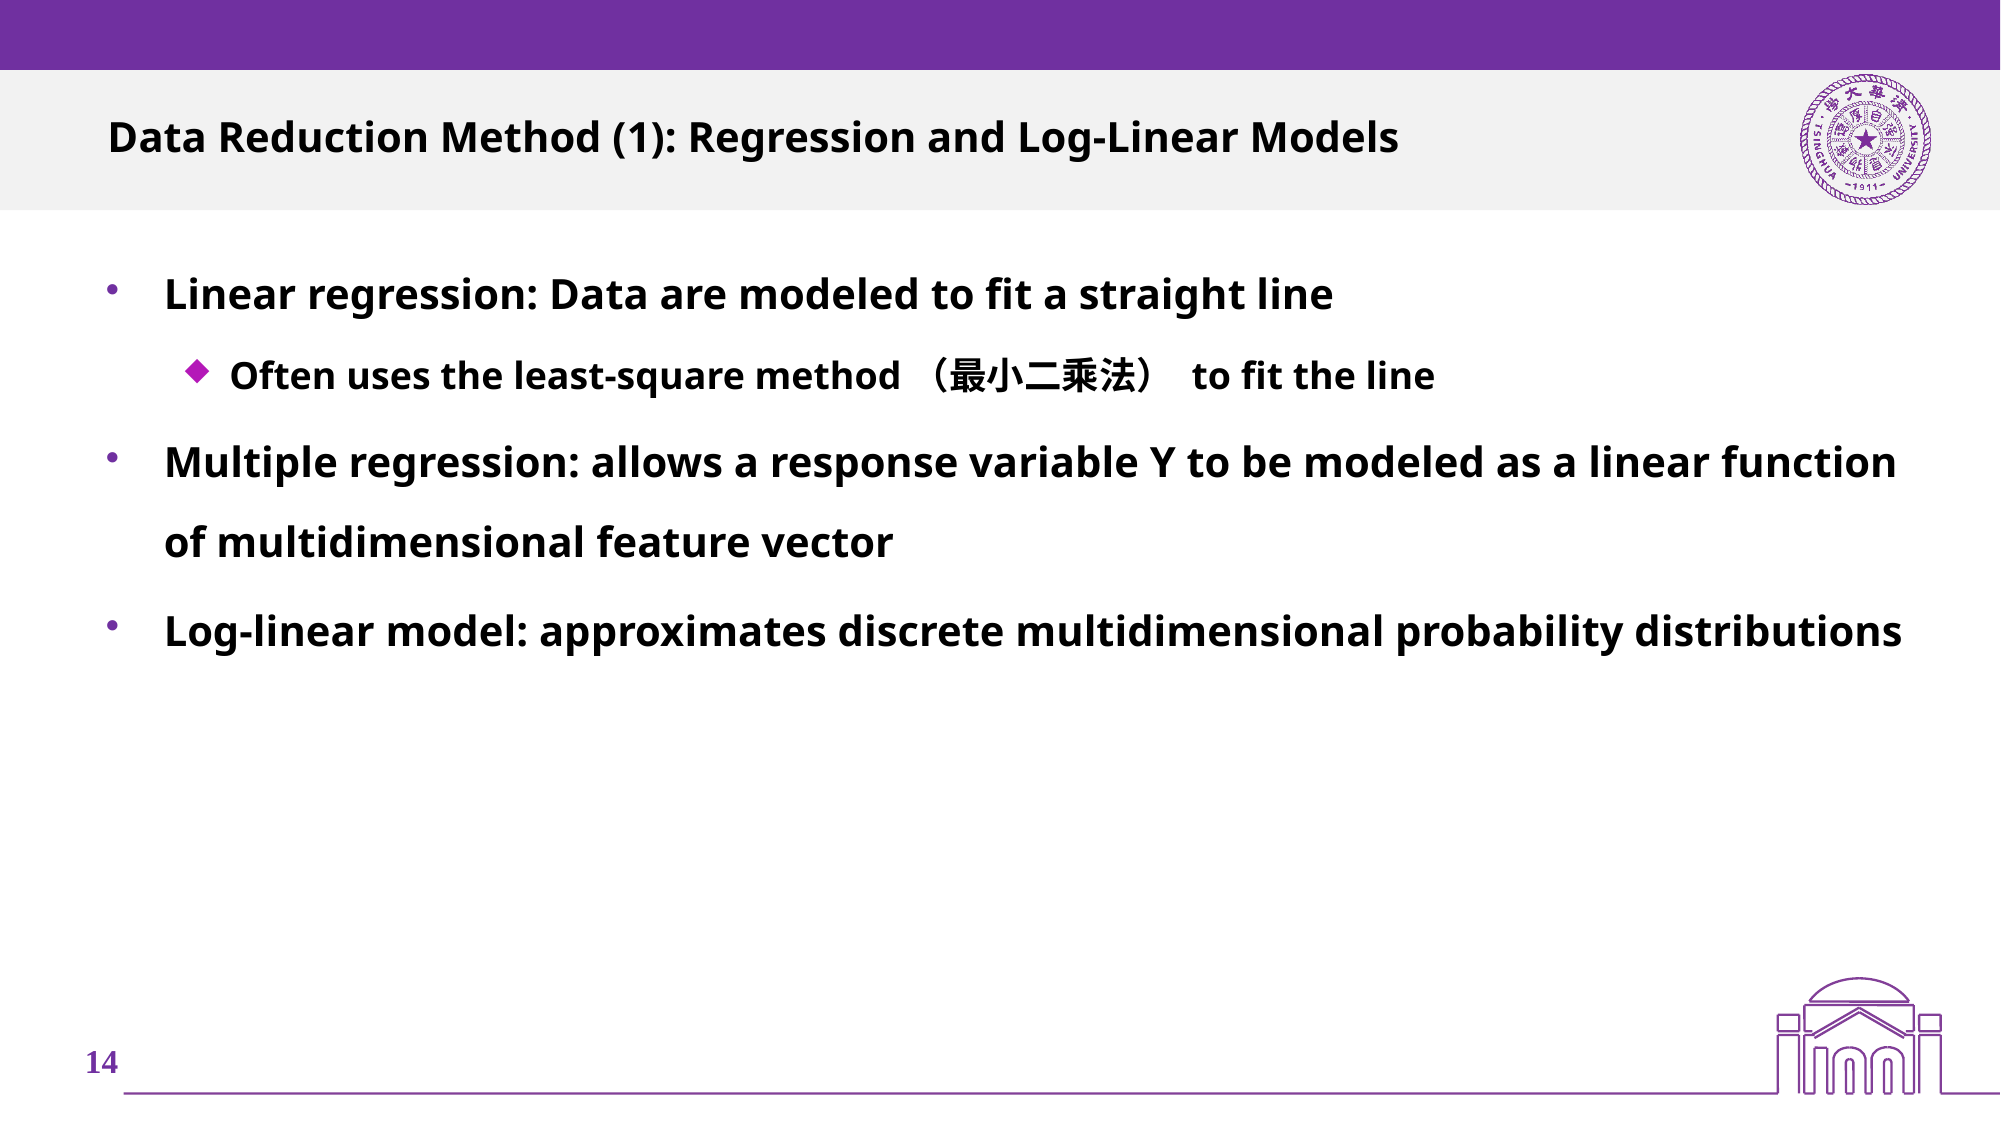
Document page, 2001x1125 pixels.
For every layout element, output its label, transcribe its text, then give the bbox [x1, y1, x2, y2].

picture [1800, 74, 1931, 205]
title Data Reduction Method (1): Regression and Log-Linear Models [92, 60, 1794, 212]
list Linear regression: Data are modeled to fit a straight line Often uses the least-square method（最小二乘法） to fit the line Multiple regression: allows a response variable Y to be modeled as a linear function of multidimensional feature vector Log-linear model: approximates discrete multidimensional probability distributions [92, 230, 1940, 1096]
